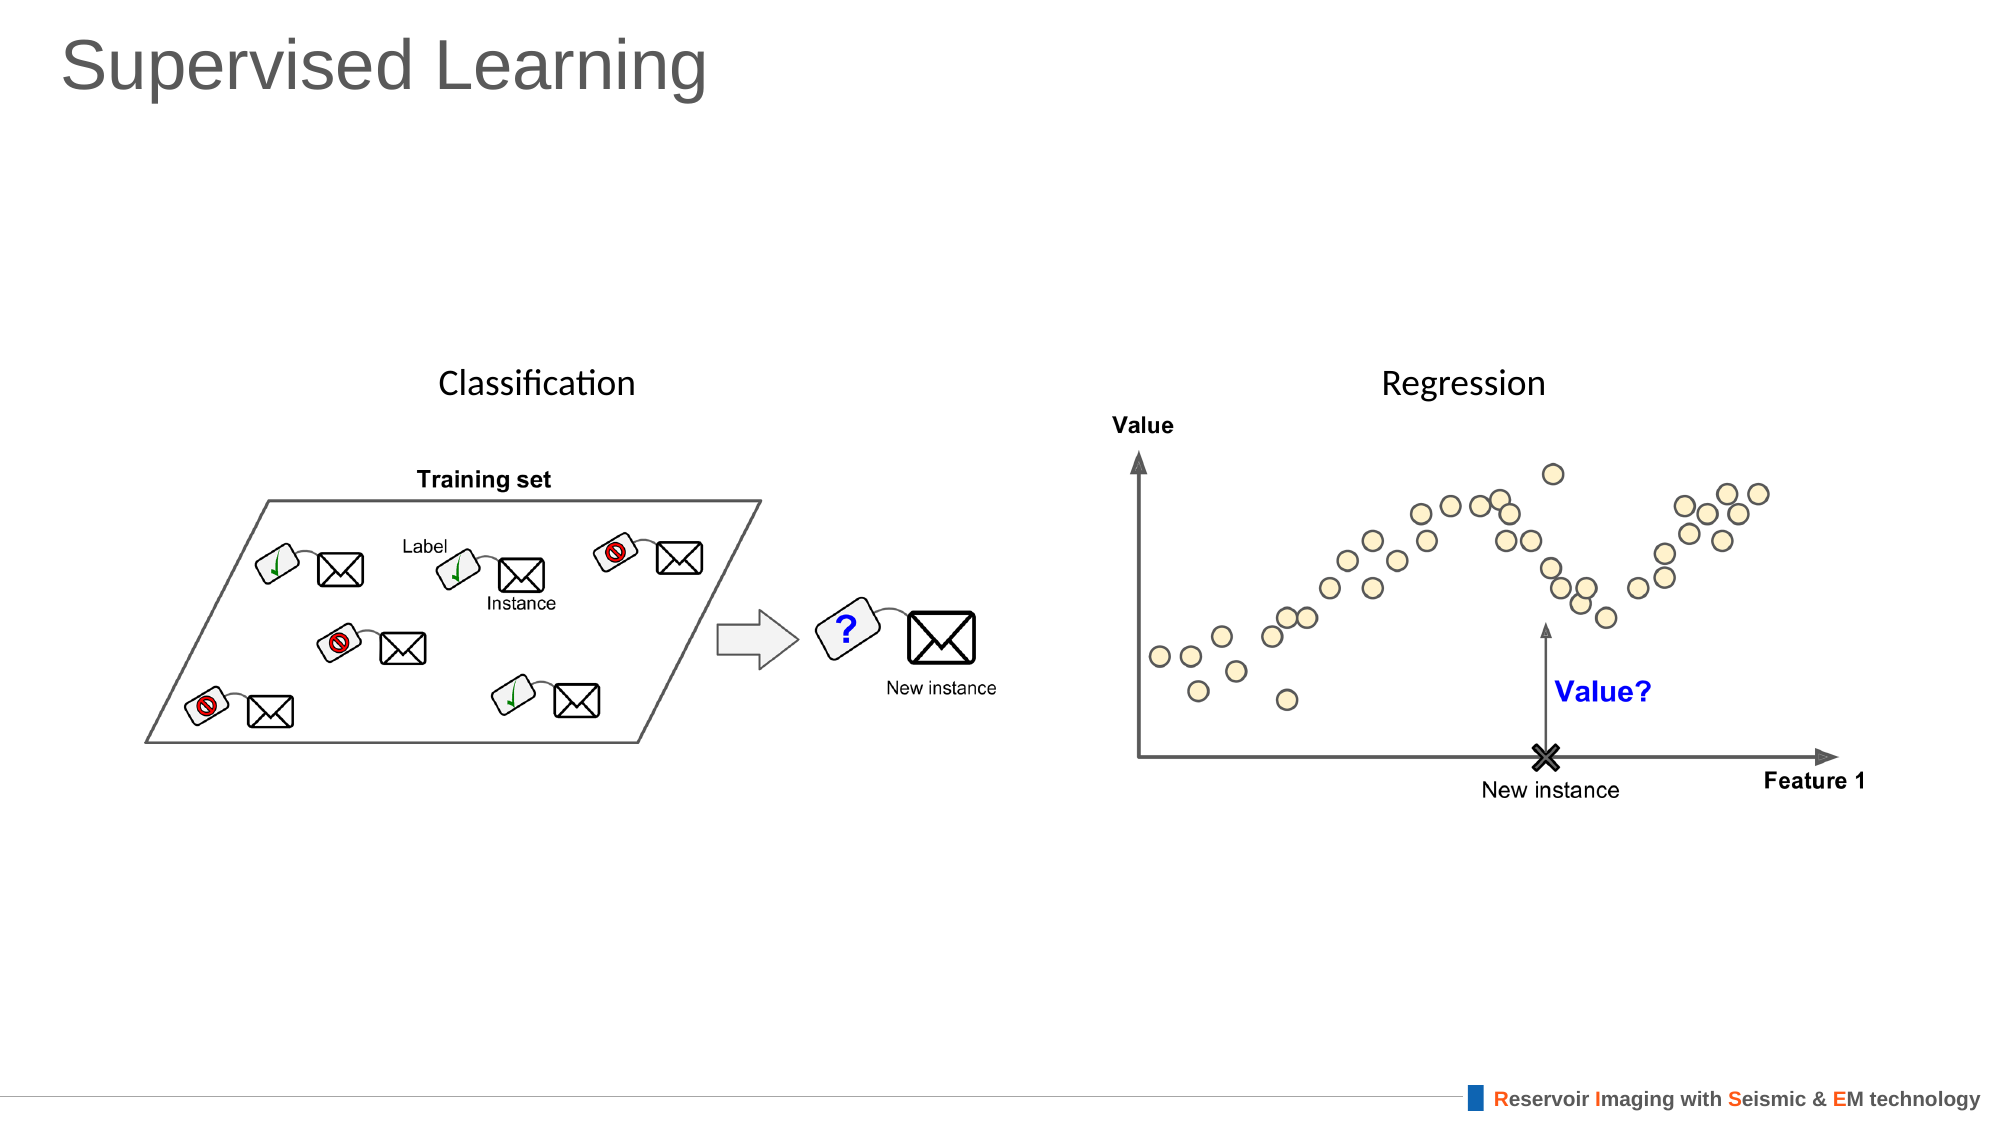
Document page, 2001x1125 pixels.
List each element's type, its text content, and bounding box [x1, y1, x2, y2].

text_box Regression [1259, 350, 1669, 410]
text_box Classification [333, 350, 742, 410]
title Supervised Learning [45, 0, 1771, 134]
picture [144, 470, 996, 744]
picture [1112, 416, 1863, 798]
